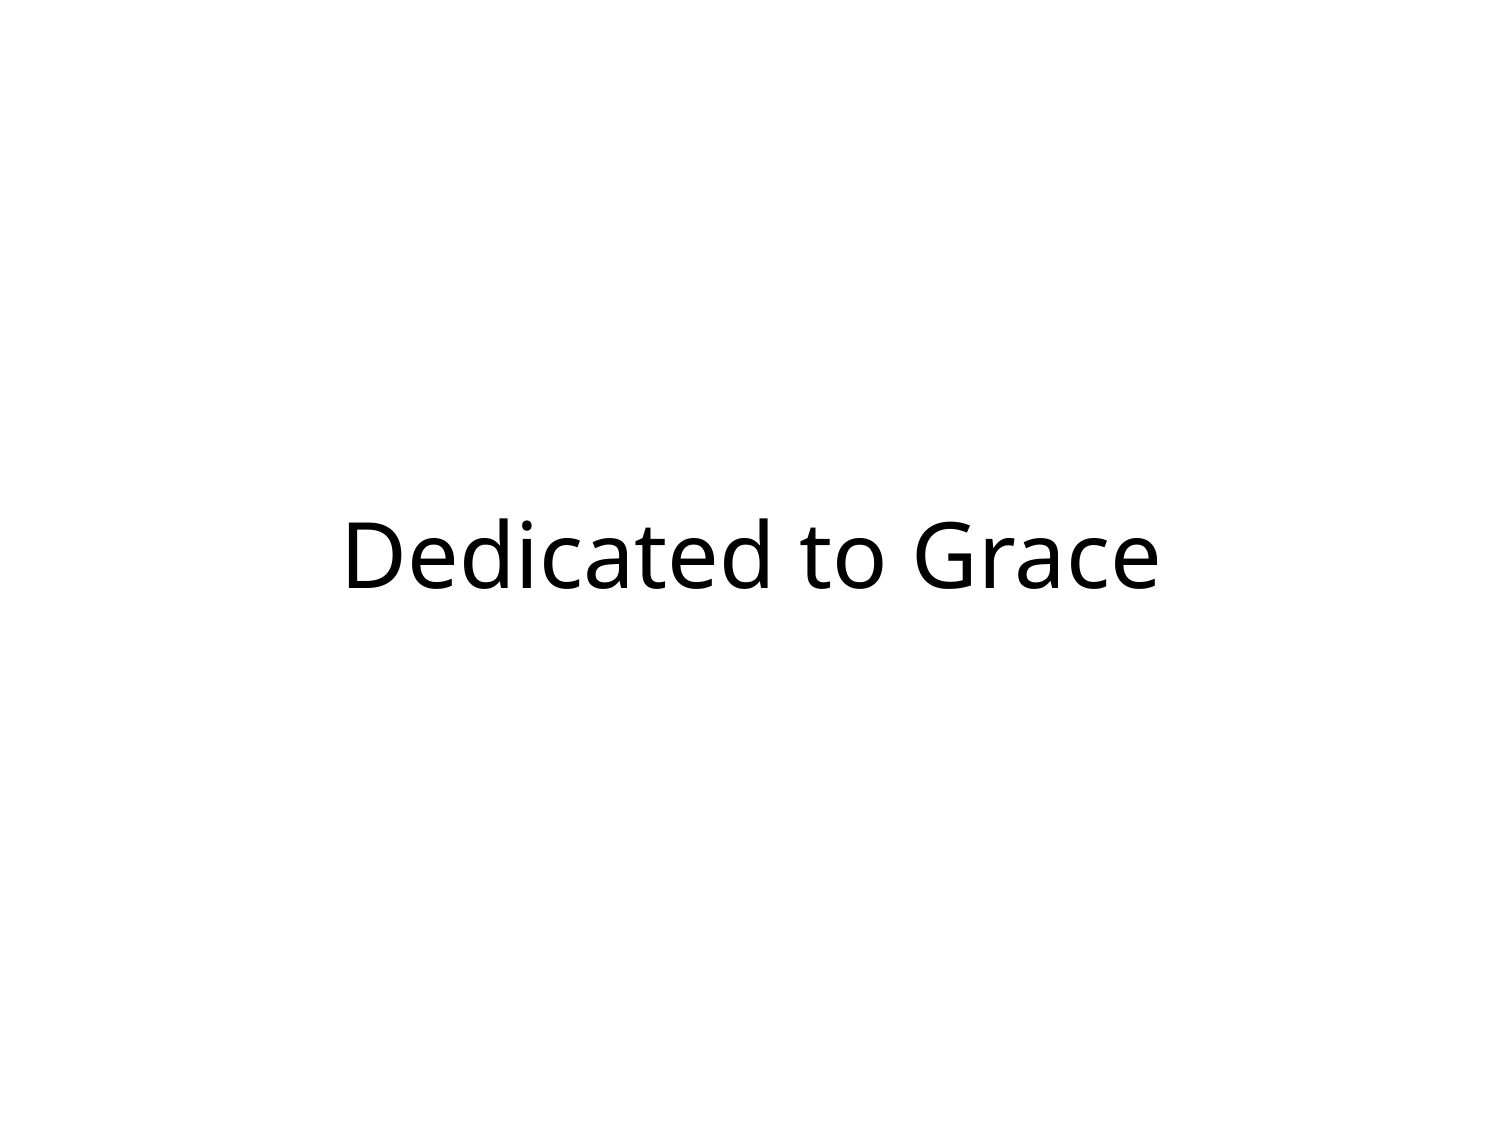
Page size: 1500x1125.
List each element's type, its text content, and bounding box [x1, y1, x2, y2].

title Dedicated to Grace [104, 477, 1399, 641]
